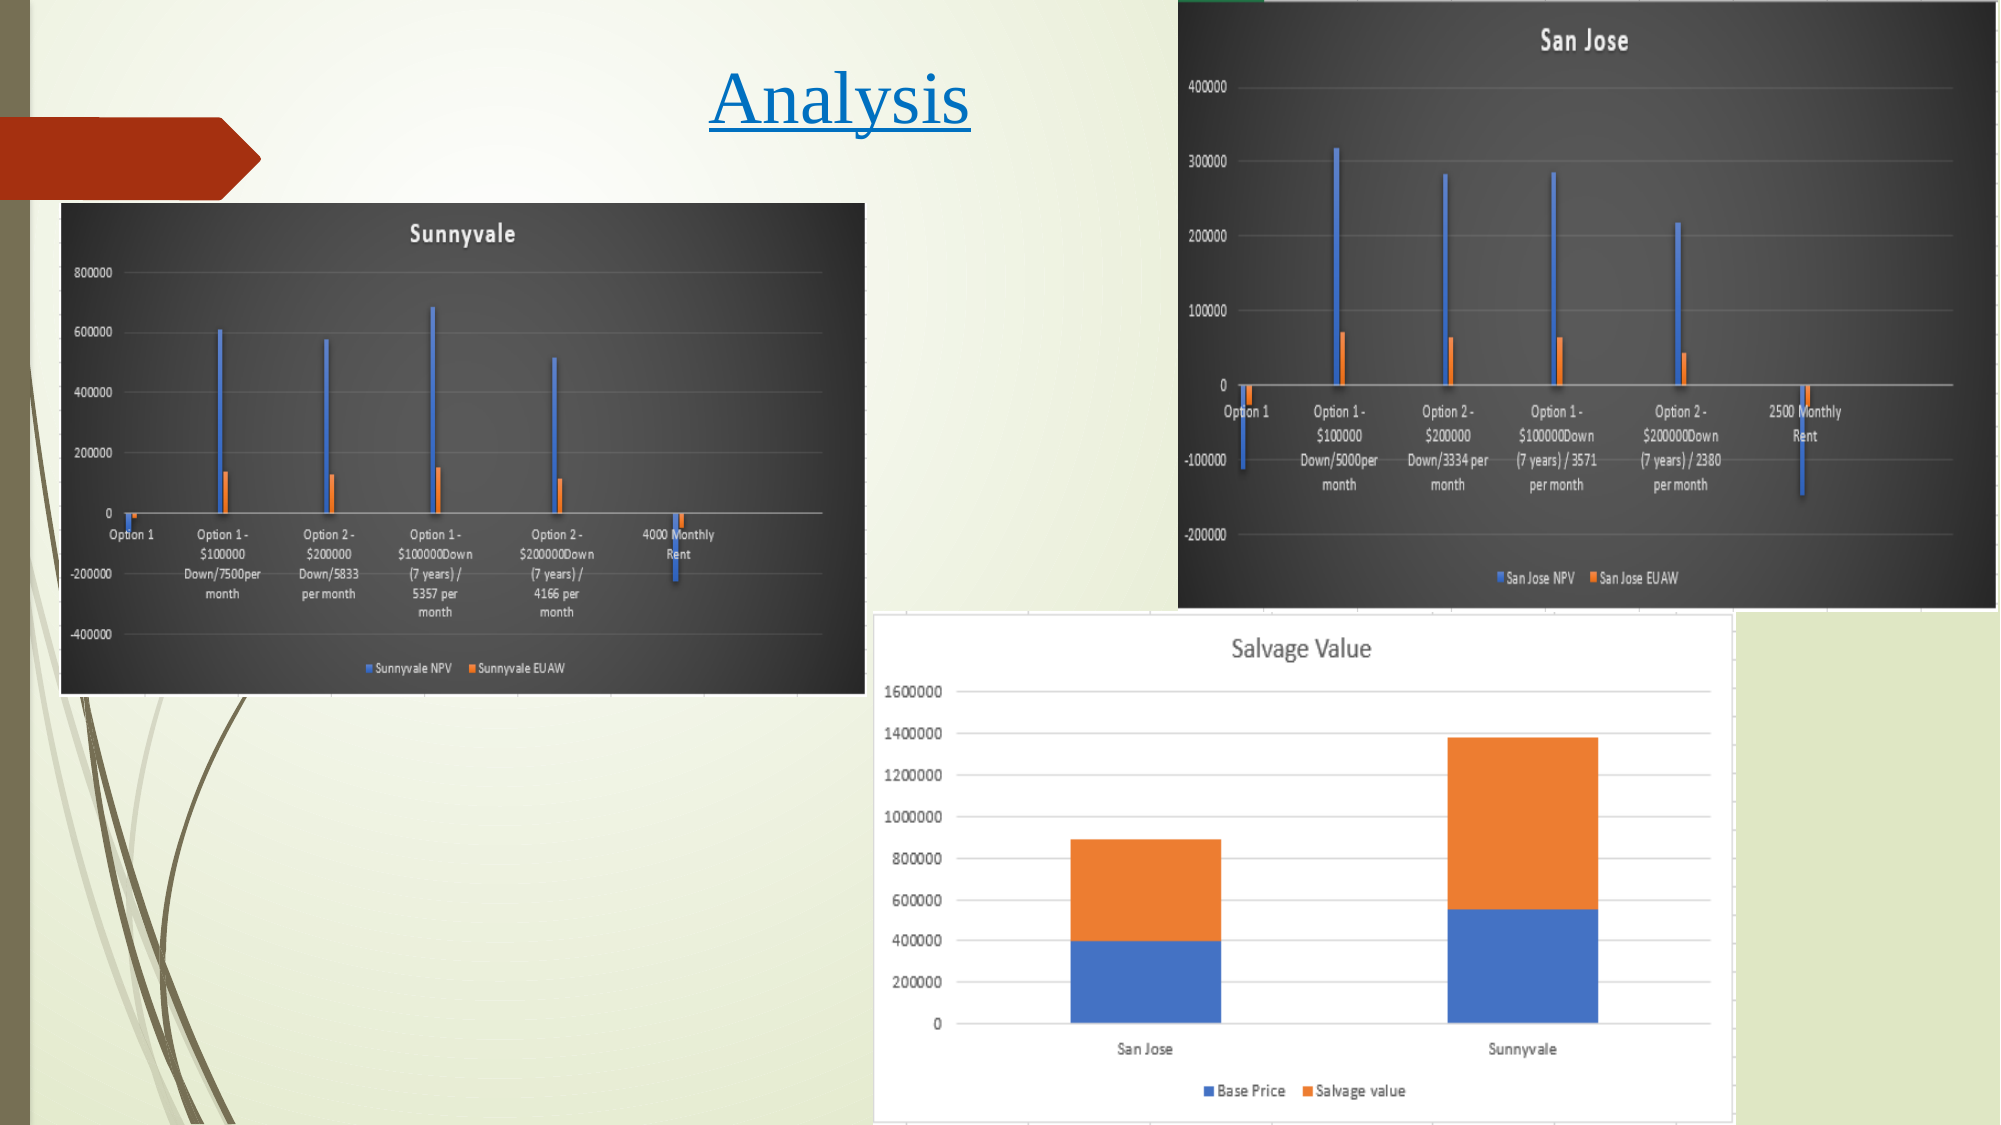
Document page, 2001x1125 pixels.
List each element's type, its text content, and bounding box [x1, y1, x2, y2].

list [59, 203, 868, 697]
title Analysis [693, 41, 1173, 252]
picture [873, 0, 1998, 1125]
